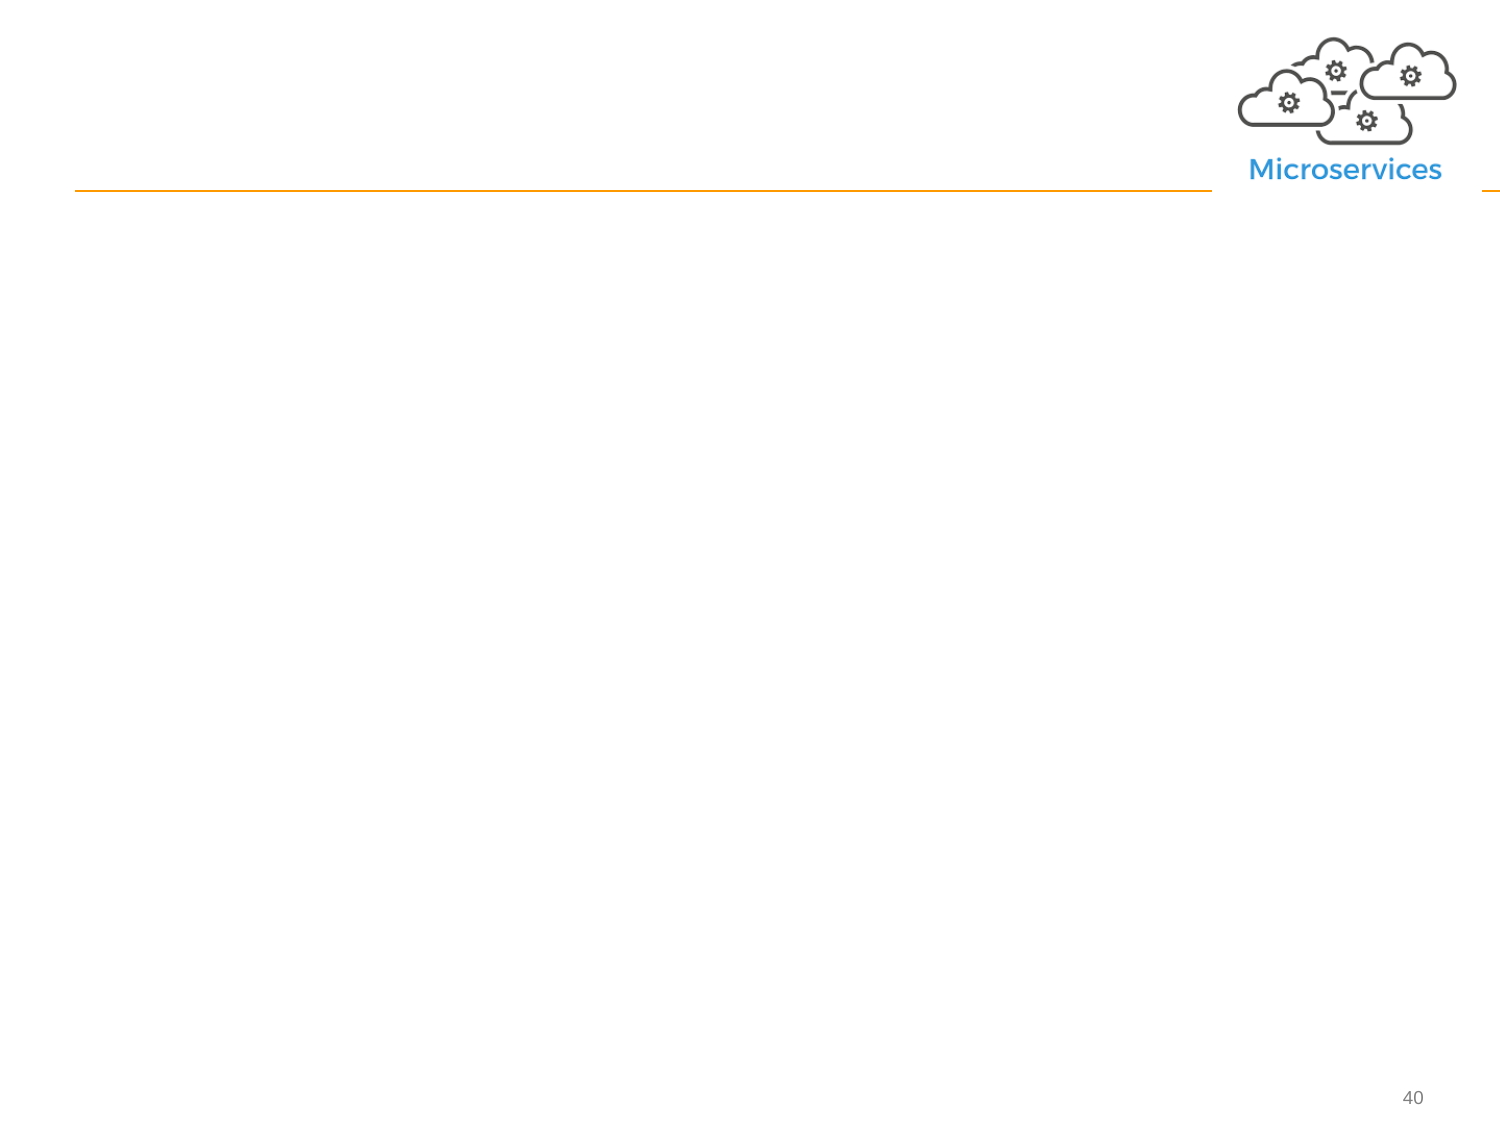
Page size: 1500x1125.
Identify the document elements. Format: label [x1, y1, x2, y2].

picture [1212, 1, 1482, 203]
